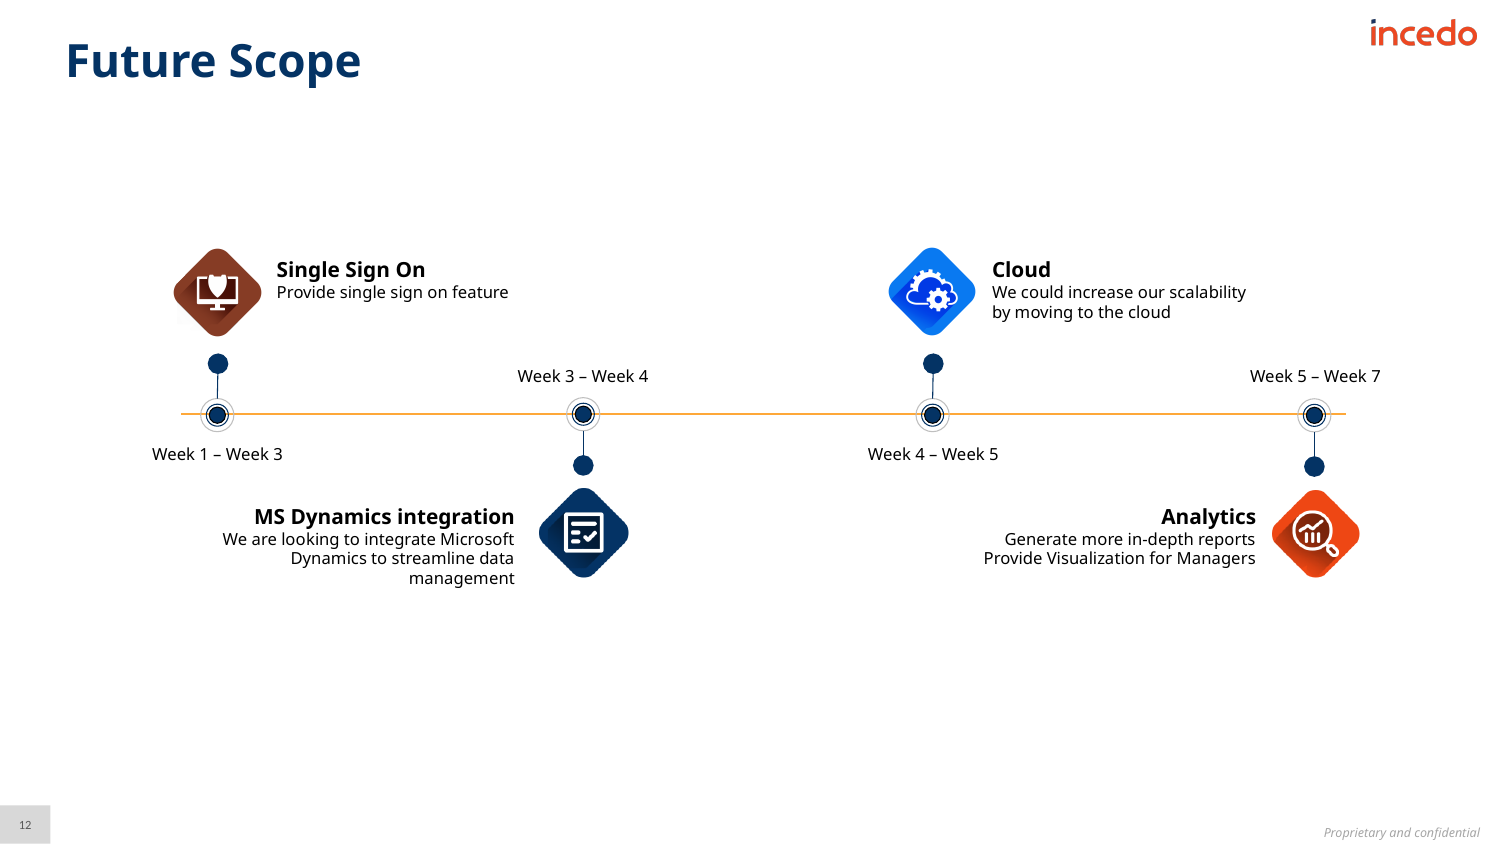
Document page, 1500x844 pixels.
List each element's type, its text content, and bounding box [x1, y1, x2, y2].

text_box Future Scope [50, 23, 1316, 112]
text_box Week 1 – Week 3 [65, 436, 371, 472]
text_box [1297, 398, 1332, 467]
text_box Week 3 – Week 4 [430, 358, 736, 394]
picture [1270, 489, 1360, 579]
text_box Single Sign On Provide single sign on feature [261, 241, 555, 382]
picture [172, 247, 263, 338]
text_box Analytics Generate more in-depth reports Provide Visualization for Managers [808, 488, 1272, 629]
text_box Week 5 – Week 7 [1162, 358, 1468, 394]
picture [537, 487, 629, 579]
slide_number 12 [0, 805, 51, 844]
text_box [915, 363, 950, 432]
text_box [566, 397, 601, 466]
picture [1363, 13, 1485, 51]
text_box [200, 363, 235, 432]
text_box Cloud We could increase our scalability by moving to the cloud [977, 241, 1283, 382]
picture [887, 246, 978, 337]
text_box MS Dynamics integration We are looking to integrate Microsoft Dynamics to streamline data management [200, 488, 530, 629]
text_box Week 4 – Week 5 [780, 436, 1086, 472]
